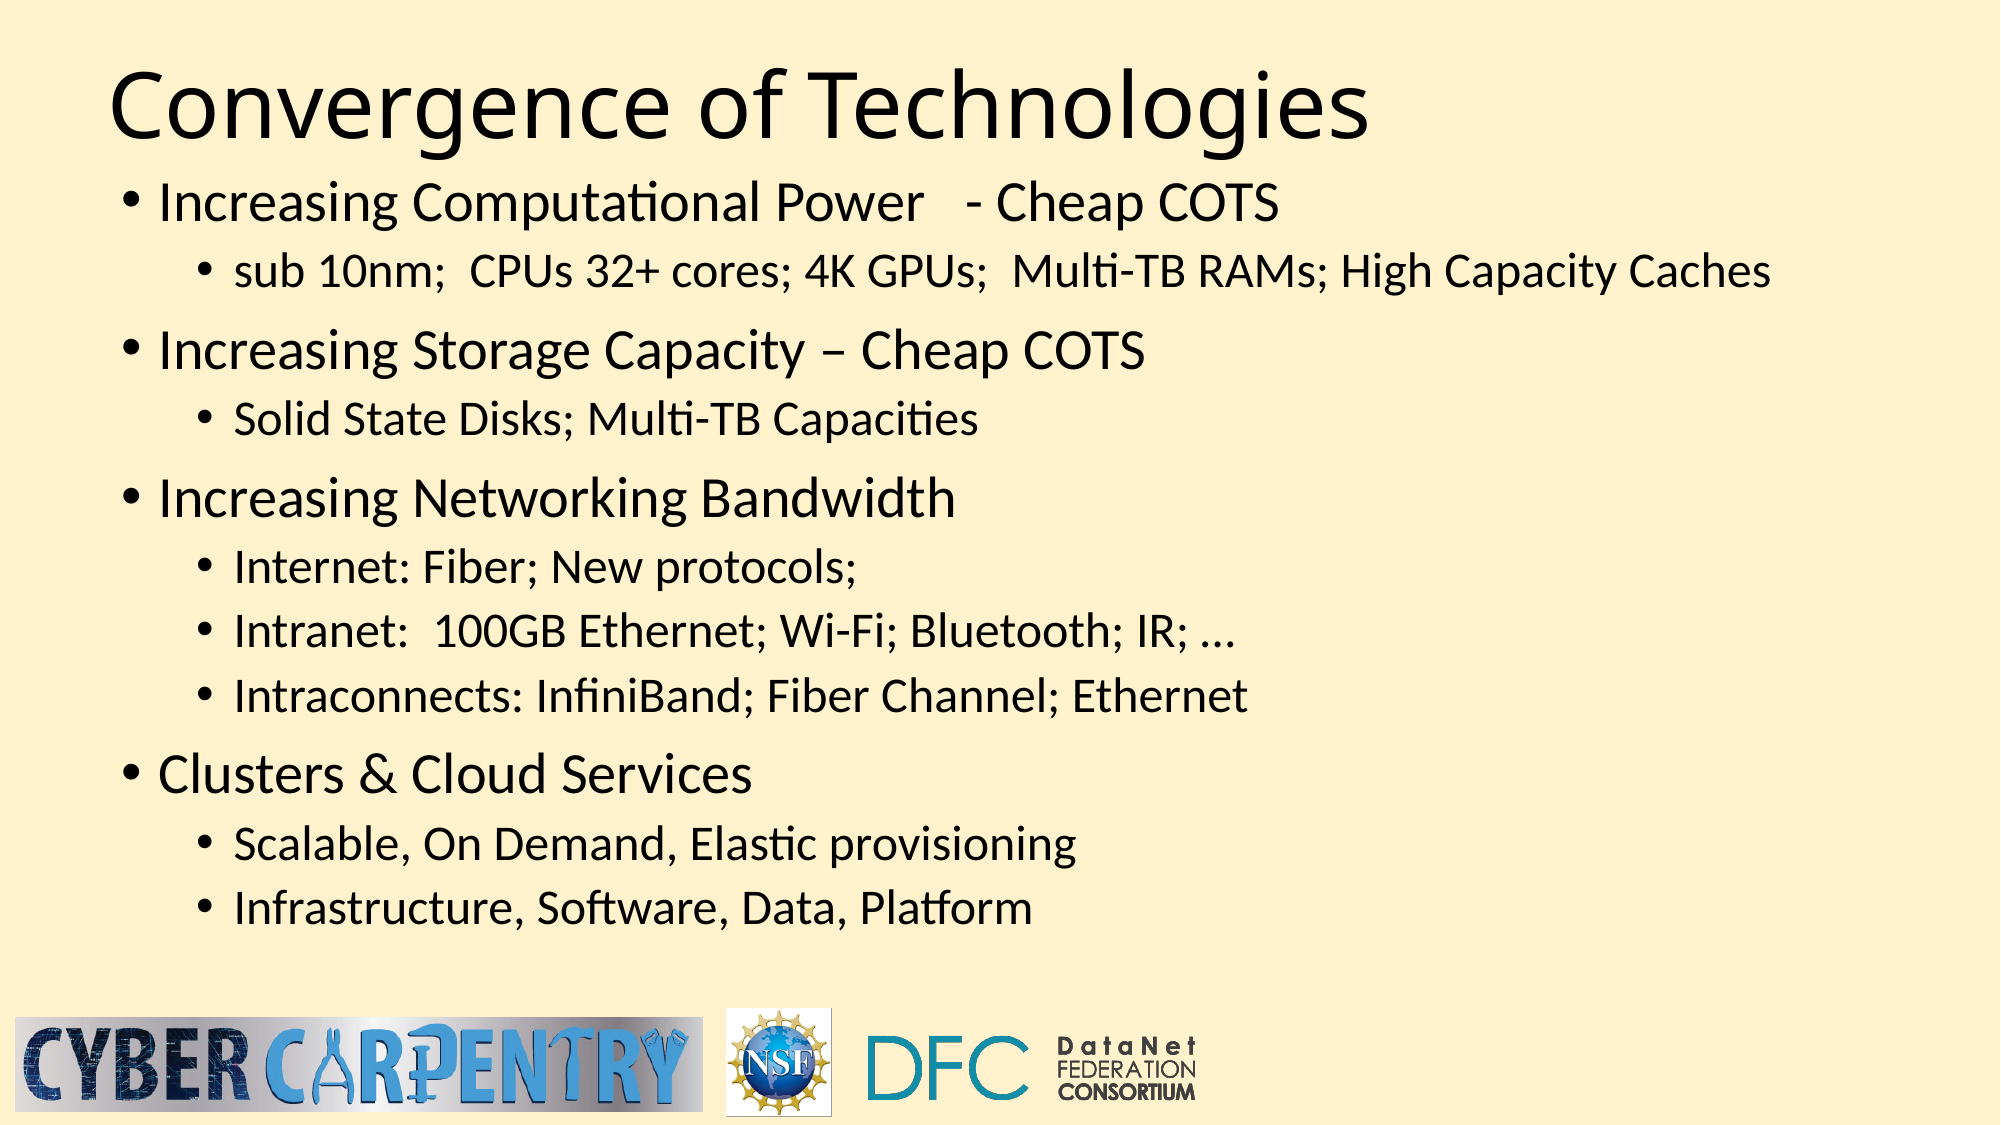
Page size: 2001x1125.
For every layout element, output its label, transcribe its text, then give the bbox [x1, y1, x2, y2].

picture [868, 1026, 1202, 1108]
list Increasing Computational Power - Cheap COTS sub 10nm; CPUs 32+ cores; 4K GPUs; Multi-TB RAMs; High Capacity Caches Increasing Storage Capacity – Cheap COTS Solid State Disks; Multi-TB Capacities Increasing Networking Bandwidth Internet: Fiber; New protocols; Intranet: 100GB Ethernet; Wi-Fi; Bluetooth; IR; … Intraconnects: InfiniBand; Fiber Channel; Ethernet Clusters & Cloud Services Scalable, On Demand, Elastic provisioning Infrastructure, Software, Data, Platform [105, 163, 1831, 977]
picture [15, 1017, 703, 1112]
title Convergence of Technologies [92, 0, 1818, 218]
